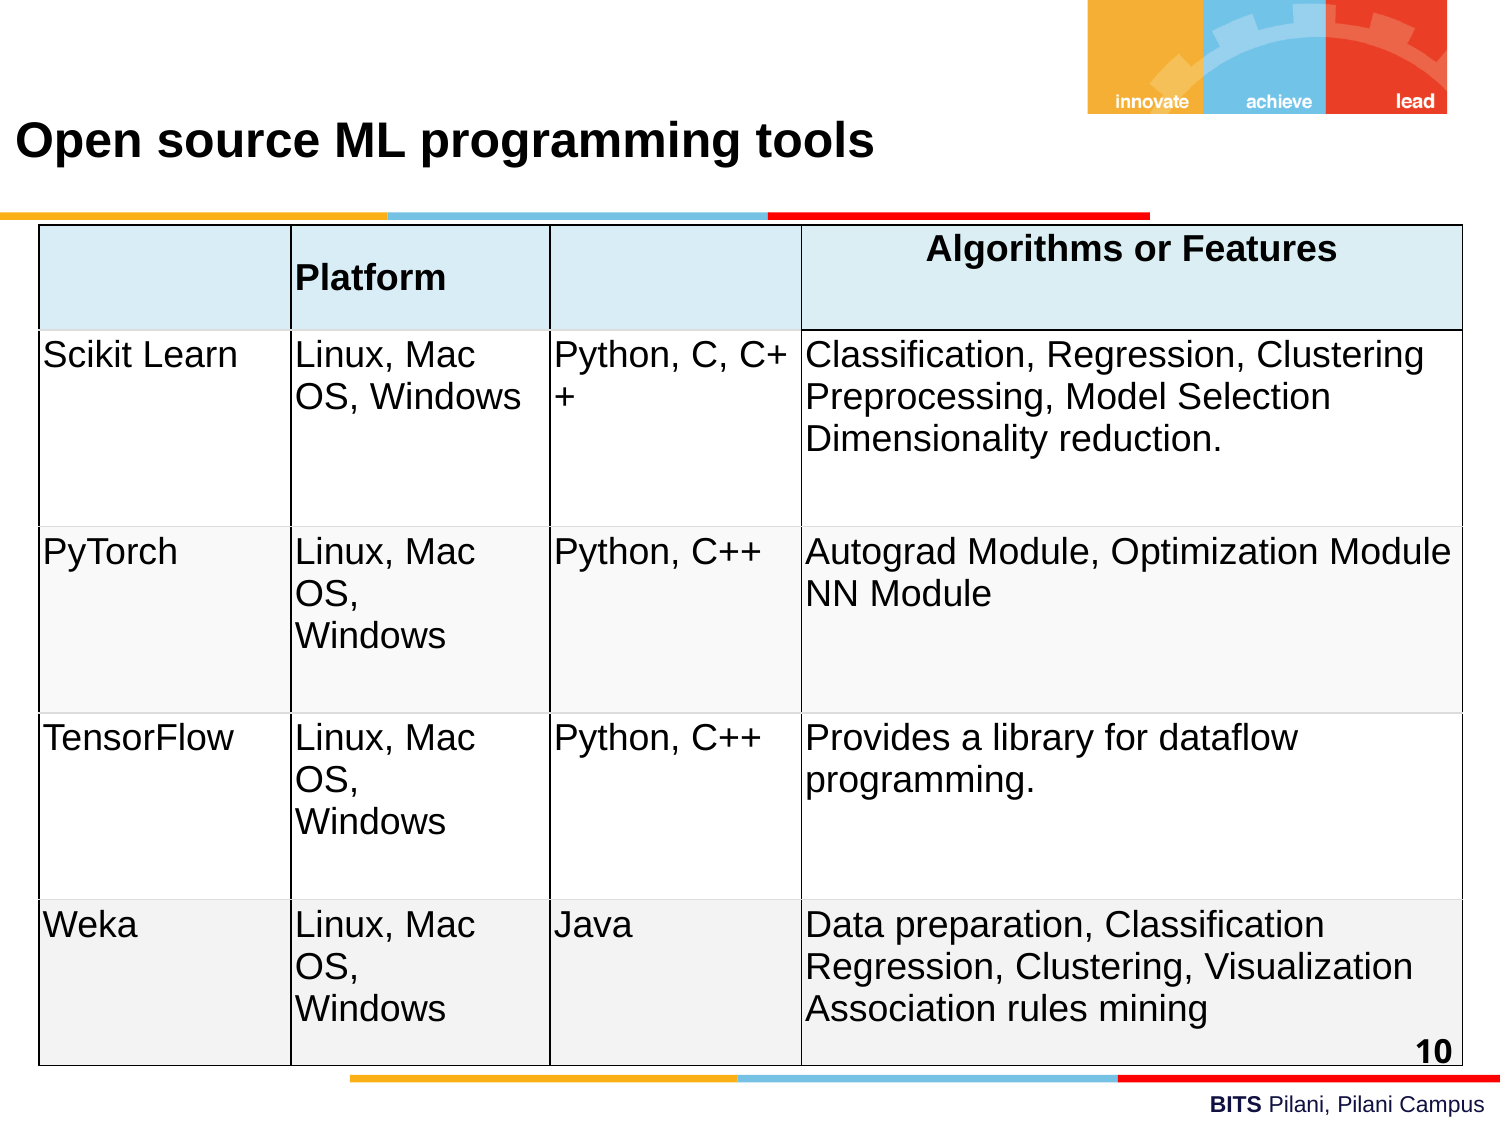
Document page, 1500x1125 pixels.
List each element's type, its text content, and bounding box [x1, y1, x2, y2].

title Open source ML programming tools [0, 99, 1500, 288]
slide_number 10 [1399, 1023, 1500, 1072]
table_cell Autograd Module, Optimization Module NN Module [802, 527, 1462, 712]
table_cell Python, C, C++ [551, 331, 801, 526]
table_cell PyTorch [40, 527, 290, 712]
table_cell Java [551, 900, 801, 1065]
table_cell TensorFlow [40, 714, 290, 899]
table_cell Classification, Regression, Clustering Preprocessing, Model Selection Dimensionality reduction. [802, 331, 1462, 526]
table_cell Python, C++ [551, 527, 801, 712]
table_cell Data preparation, Classification Regression, Clustering, Visualization Association rules mining [802, 900, 1462, 1065]
table_cell Linux, Mac OS, Windows [292, 331, 549, 526]
table_header [551, 226, 801, 329]
table_header Platform [292, 226, 549, 329]
table_cell Scikit Learn [40, 331, 290, 526]
picture [1087, 0, 1448, 99]
table_cell Weka [40, 900, 290, 1065]
table_cell Python, C++ [551, 714, 801, 899]
table_cell Linux, Mac OS, Windows [292, 714, 549, 899]
table_cell Linux, Mac OS, Windows [292, 527, 549, 712]
table_cell Provides a library for dataflow programming. [802, 714, 1462, 899]
table_cell Linux, Mac OS, Windows [292, 900, 549, 1065]
table_header [40, 226, 290, 329]
table_header Algorithms or Features [802, 226, 1462, 329]
